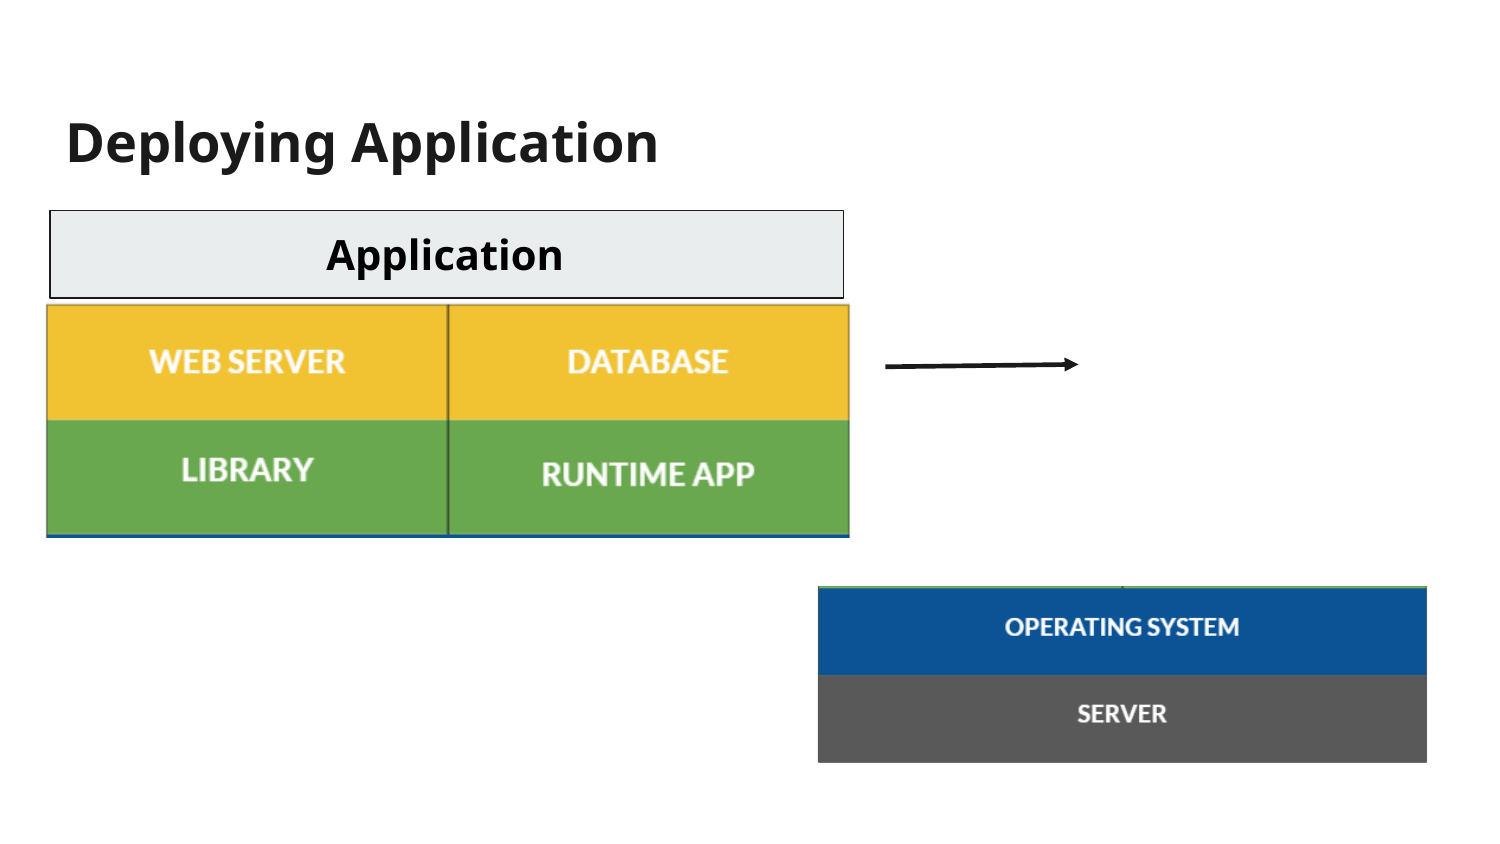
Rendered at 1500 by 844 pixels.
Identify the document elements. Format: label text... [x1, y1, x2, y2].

picture [22, 278, 868, 538]
picture [792, 586, 1441, 783]
text_box [50, 210, 844, 276]
title Deploying Application [50, 93, 1312, 182]
text_box Application [217, 213, 673, 276]
